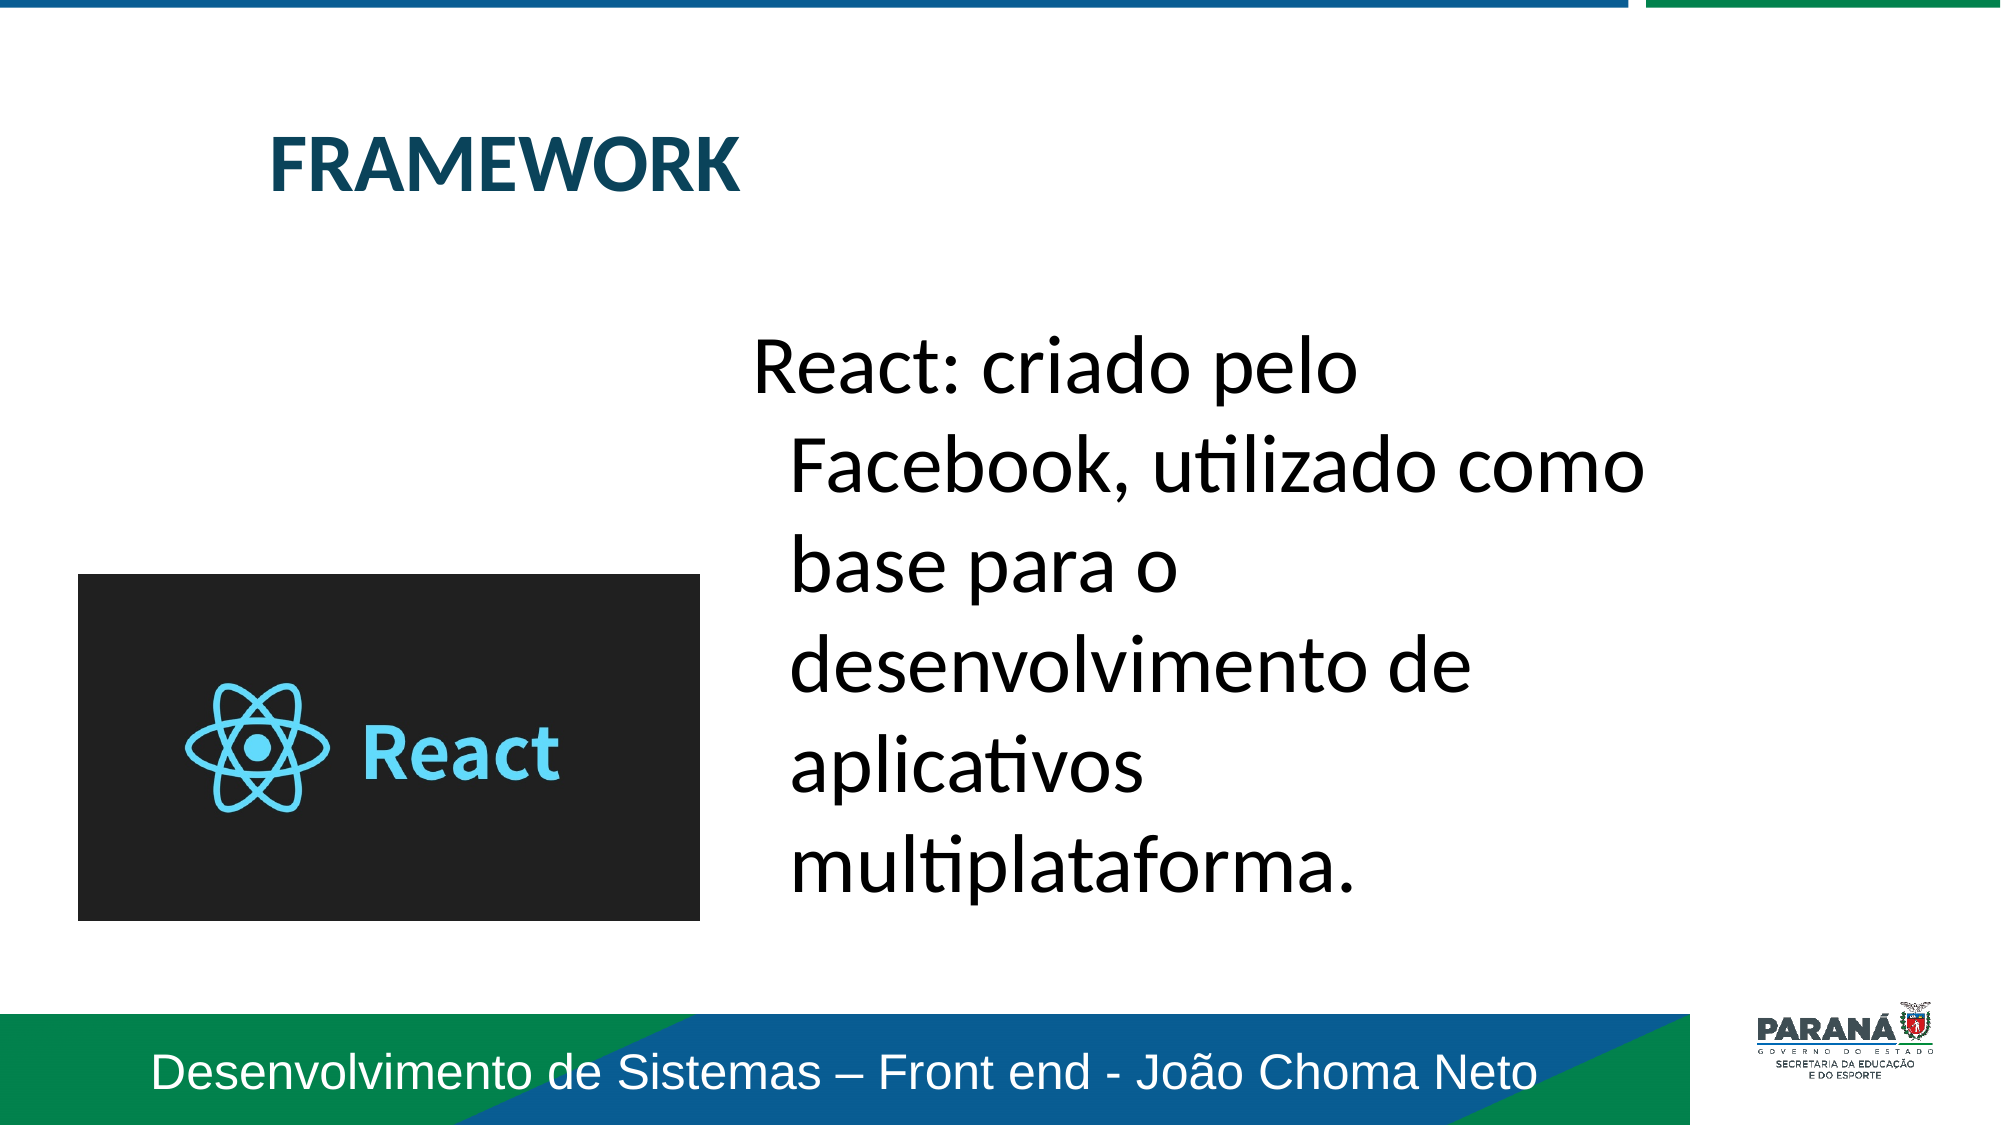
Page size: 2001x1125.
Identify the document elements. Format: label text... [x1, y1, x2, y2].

picture [78, 574, 701, 921]
list FRAMEWORK [217, 111, 1637, 249]
picture [0, 1014, 1690, 1125]
list React: criado pelo Facebook, utilizado como base para o desenvolvimento de aplicativos multiplataforma. [699, 302, 1677, 921]
picture [1757, 1002, 1933, 1081]
